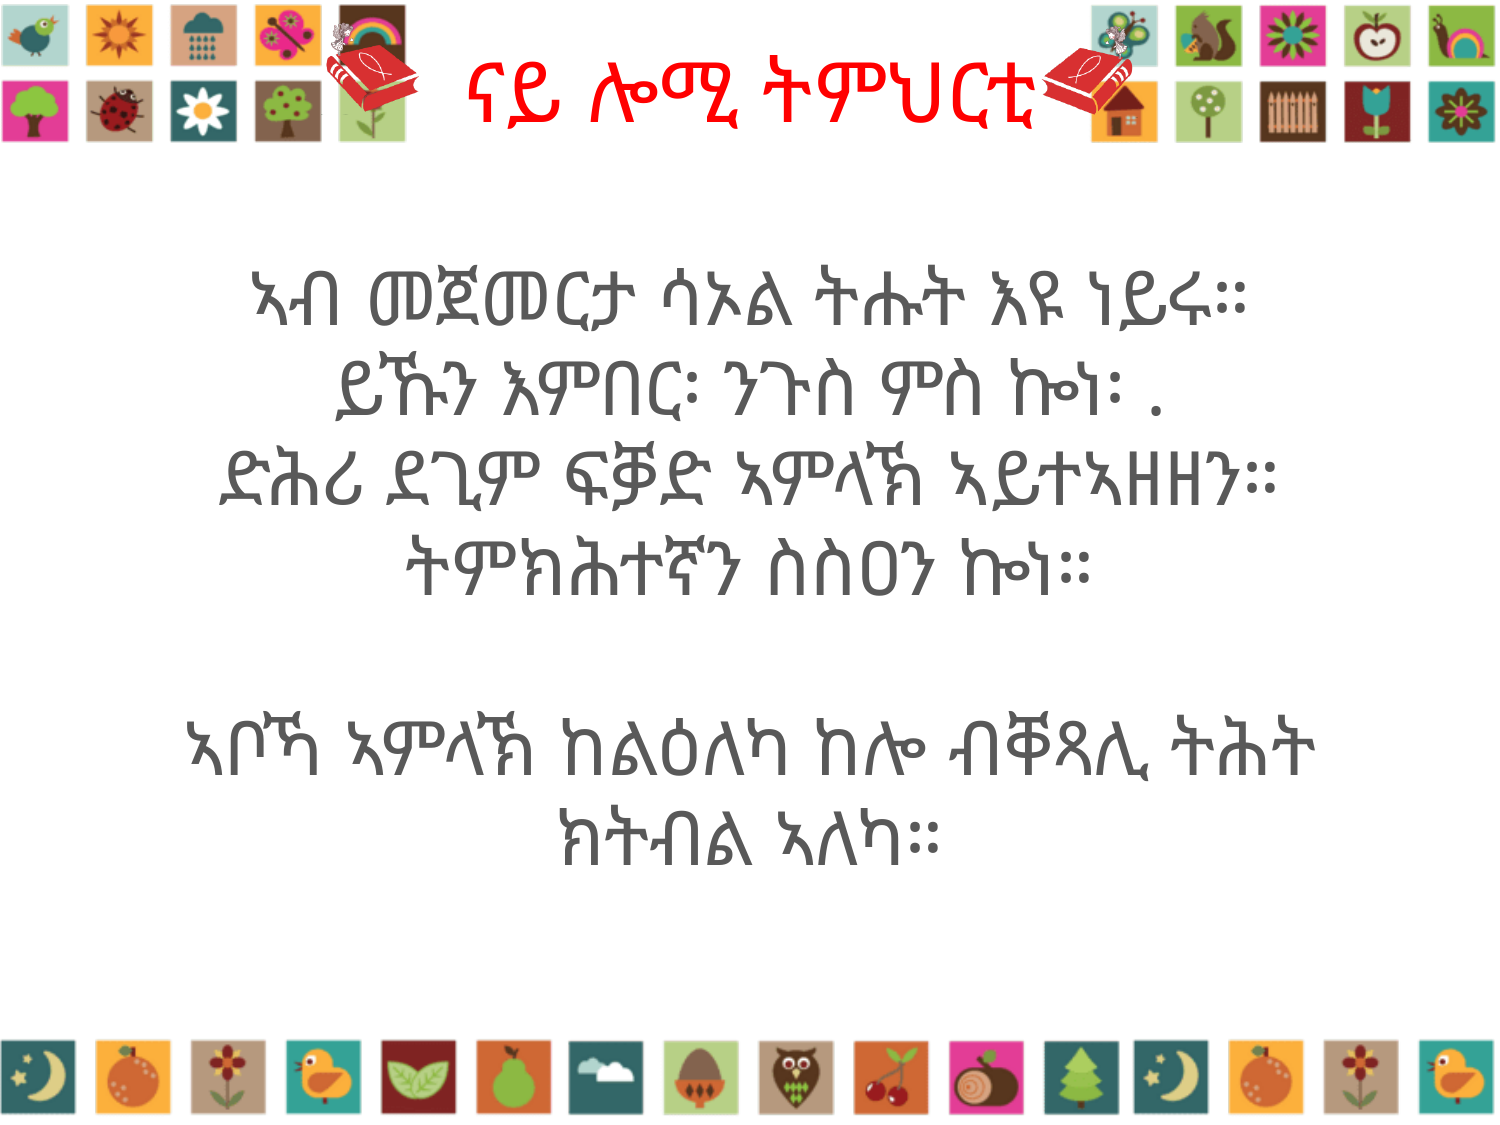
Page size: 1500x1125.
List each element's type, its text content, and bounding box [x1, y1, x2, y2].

text_box ኣብ መጀመርታ ሳኦል ትሑት እዩ ነይሩ። ይኹን እምበር፡ ንጉስ ምስ ኰነ፡ . ድሕሪ ደጊም ፍቓድ ኣምላኽ ኣይተኣዘዘን። ትምክሕተኛን ስስዐን ኰነ። ኣቦኻ ኣምላኽ ከልዕለካ ከሎ ብቐጻሊ ትሕት ክትብል ኣለካ። [76, 243, 1424, 979]
picture [1010, 3, 1500, 150]
text_box ናይ ሎሚ ትምህርቲ [425, 32, 1078, 147]
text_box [0, 1028, 1500, 1118]
picture [0, 3, 451, 150]
